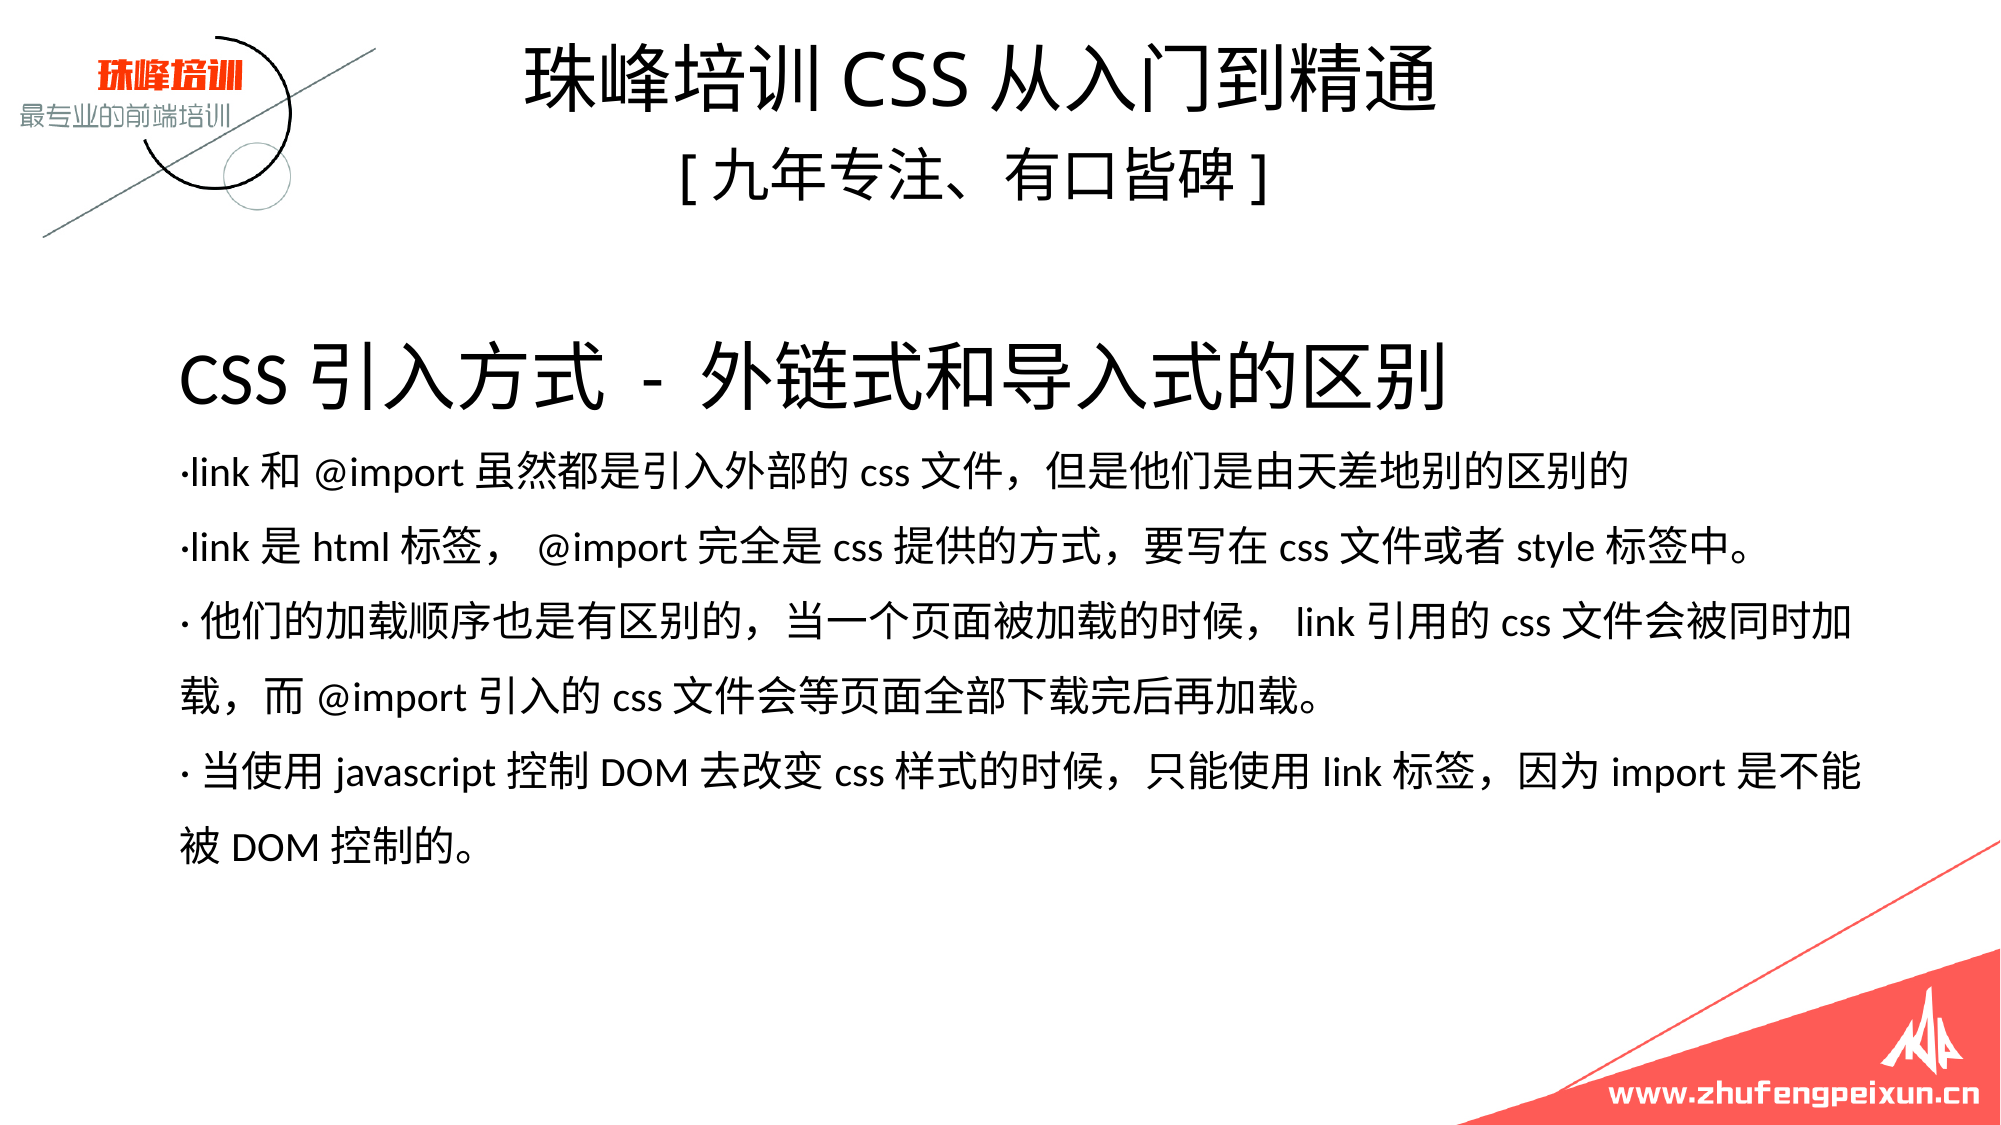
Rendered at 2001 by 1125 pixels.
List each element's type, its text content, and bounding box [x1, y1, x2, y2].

title CSS引入方式 - 外链式和导入式的区别 ·link和@import虽然都是引入外部的css文件，但是他们是由天差地别的区别的 ·link是html标签，@import完全是css提供的方式，要写在css文件或者style标签中。 ·他们的加载顺序也是有区别的，当一个页面被加载的时候，link引用的css文件会被同时加载，而@import引入的css文件会等页面全部下载完后再加载。 ·当使用javascript控制DOM去改变css样式的时候，只能使用link标签，因为import是不能被DOM控制的。 [165, 277, 1909, 1088]
picture [1437, 796, 2001, 1125]
picture [18, 36, 376, 238]
text_box 珠峰培训CSS从入门到精通 [九年专注、有口皆碑] [507, 23, 1737, 264]
